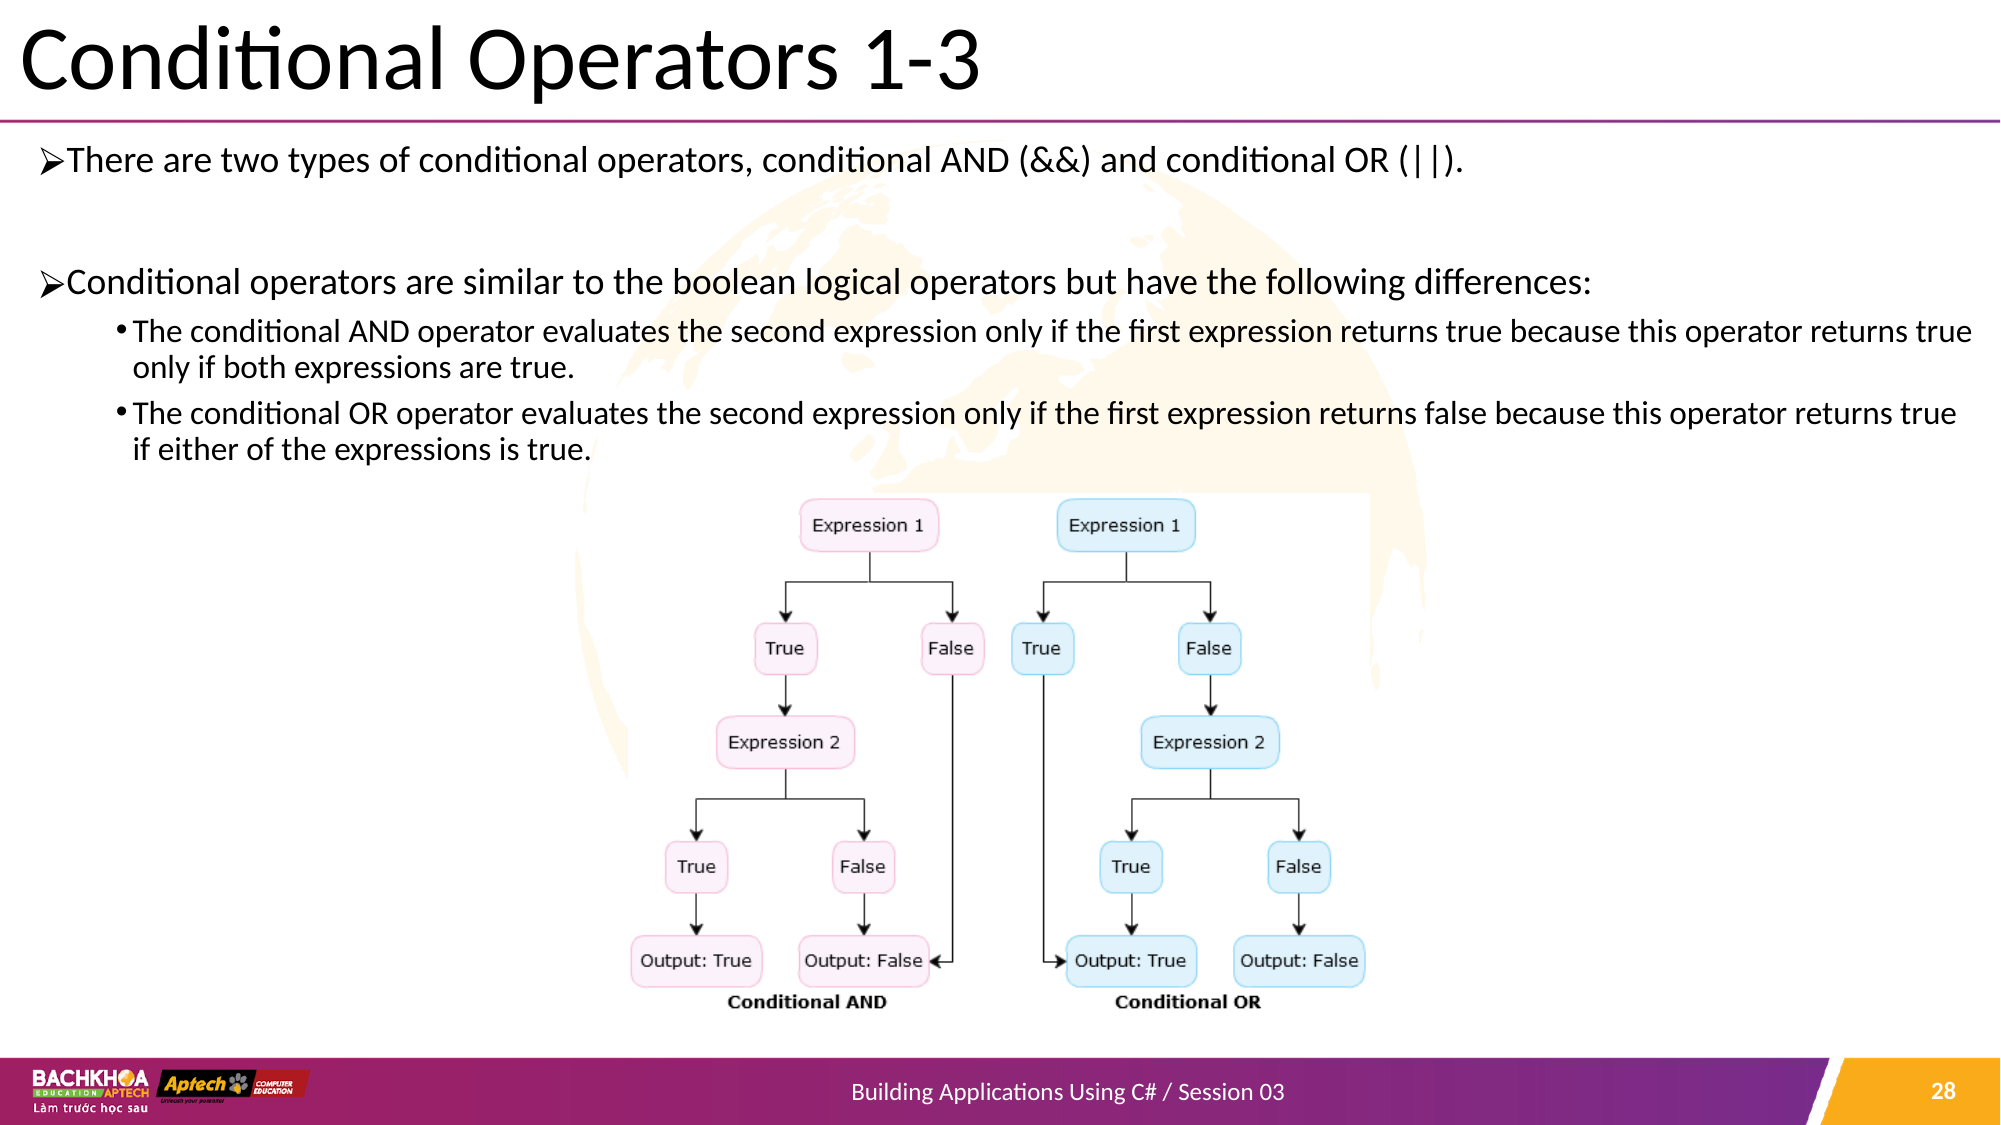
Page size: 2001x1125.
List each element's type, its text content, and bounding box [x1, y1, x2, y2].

footer Building Applications Using C# / Session 03 [324, 1060, 1813, 1120]
picture [0, 0, 2001, 1125]
slide_number ‹#› [1899, 1059, 1988, 1120]
list There are two types of conditional operators, conditional AND (&&) and conditional OR (||). Conditional operators are similar to the boolean logical operators but have the following differences: The conditional AND operator evaluates the second expression only if the first expression returns true because this operator returns true only if both expressions are true. The conditional OR operator evaluates the second expression only if the first expression returns false because this operator returns true if either of the expressions is true. [5, 125, 1993, 1014]
title Conditional Operators 1-3 [5, 3, 1993, 116]
